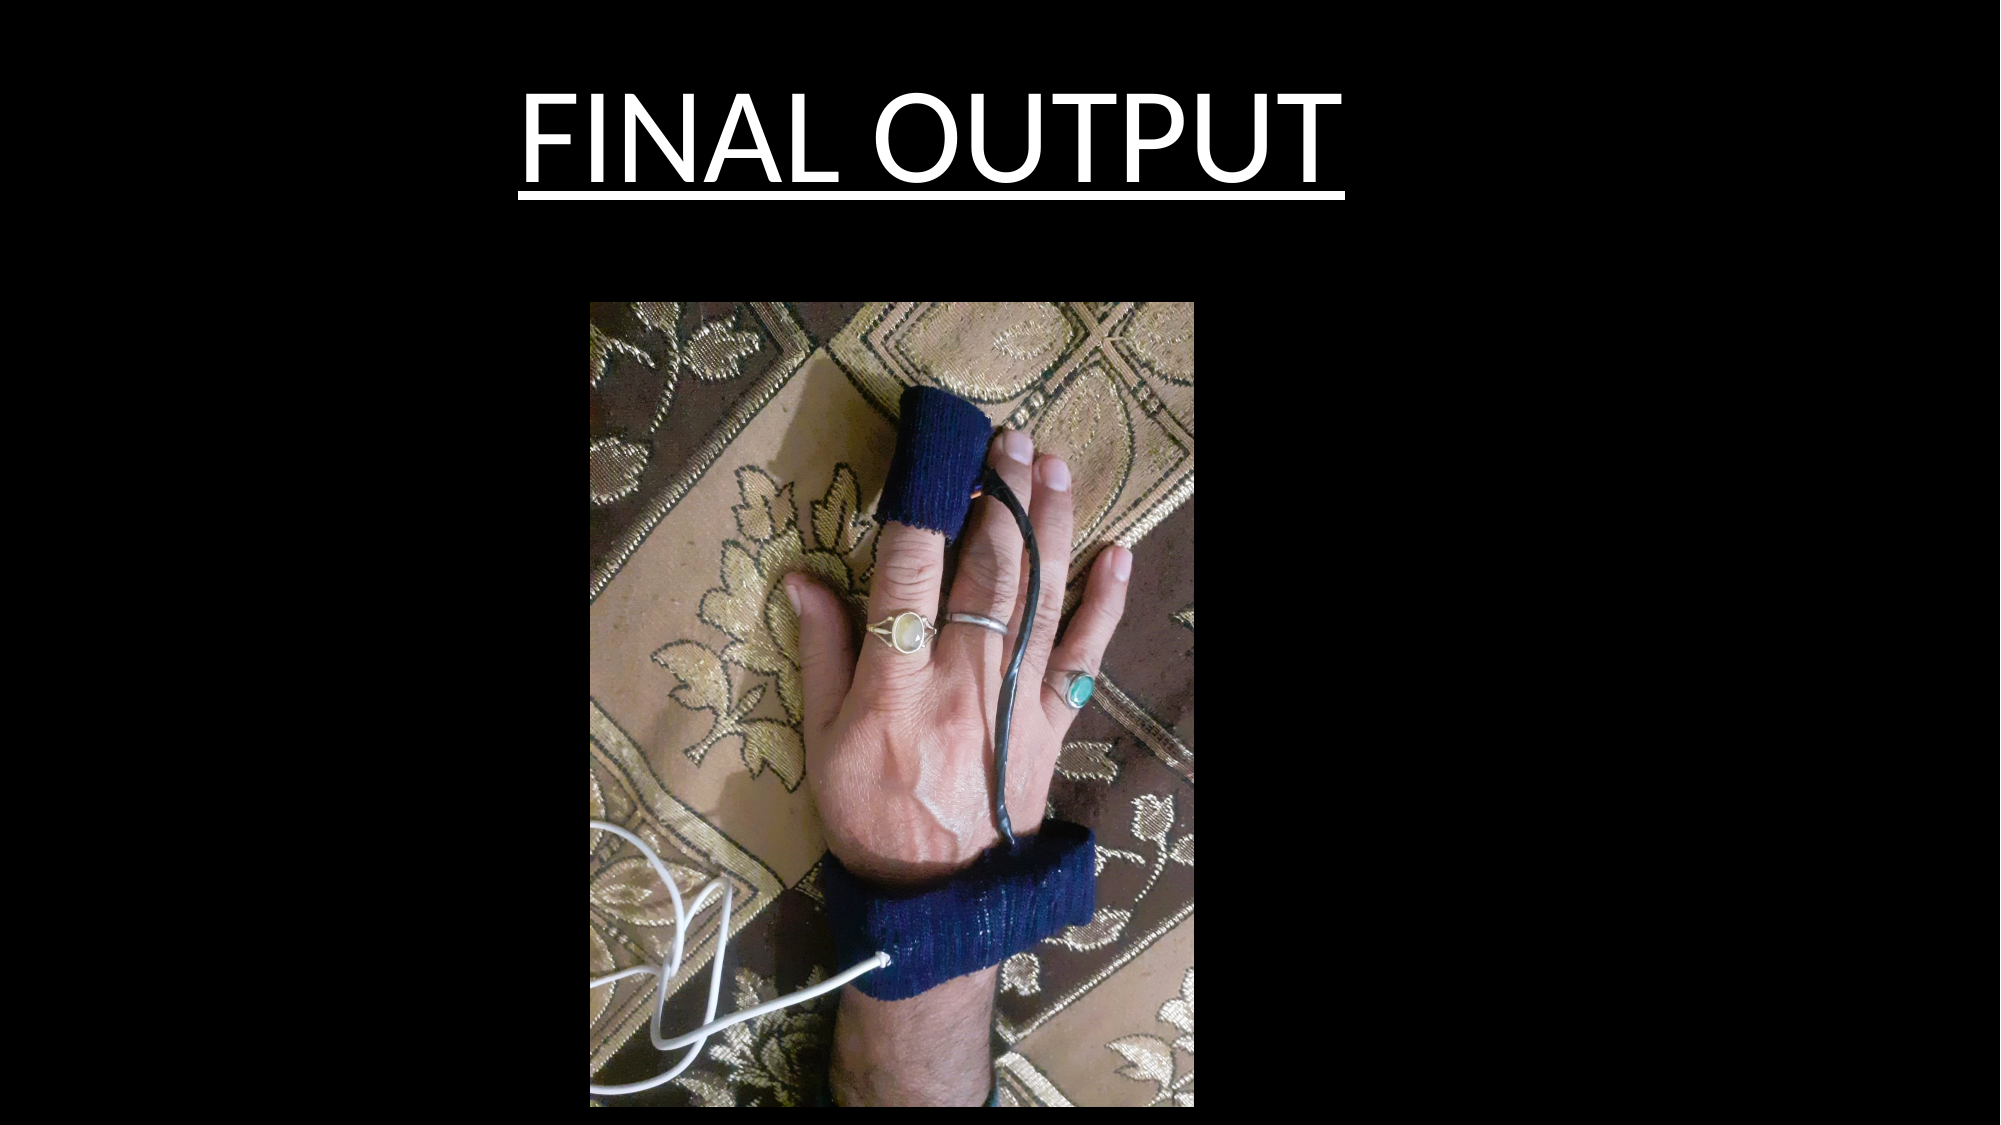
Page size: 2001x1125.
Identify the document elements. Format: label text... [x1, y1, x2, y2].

picture [590, 302, 1194, 1107]
text_box FINAL OUTPUT [387, 37, 1475, 218]
